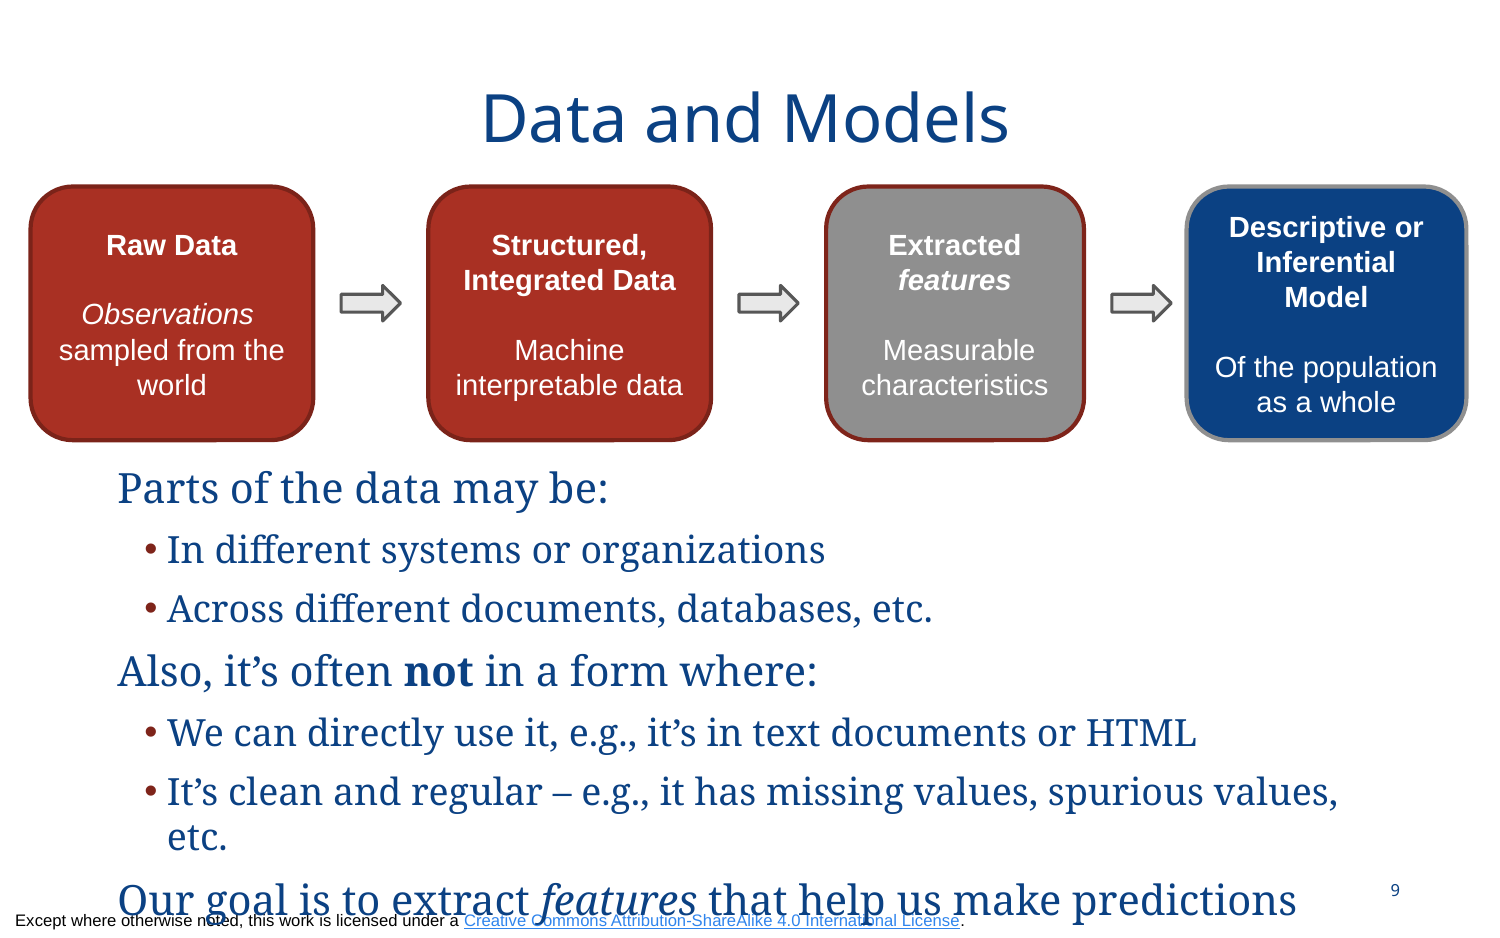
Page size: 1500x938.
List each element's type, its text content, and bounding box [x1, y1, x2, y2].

text_box Descriptive or Inferential Model Of the population as a whole [1186, 186, 1467, 441]
slide_number 9 [1347, 866, 1416, 917]
text_box Extracted features Measurable characteristics [826, 186, 1085, 441]
text_box Structured, Integrated Data Machine interpretable data [428, 186, 712, 441]
text_box [1111, 285, 1172, 322]
list Parts of the data may be: In different systems or organizations Across different documents, databases, etc. Also, it’s often not in a form where: We can directly use it, e.g., it’s in text documents or HTML It’s clean and regular – e.g., it has missing values, spurious values, etc. Our goal is to extract features that help us make predictions [75, 468, 1416, 917]
text_box [738, 285, 799, 322]
text_box [341, 285, 401, 322]
text_box Raw Data Observations sampled from the world [30, 186, 314, 441]
title Data and Models [75, 26, 1416, 205]
